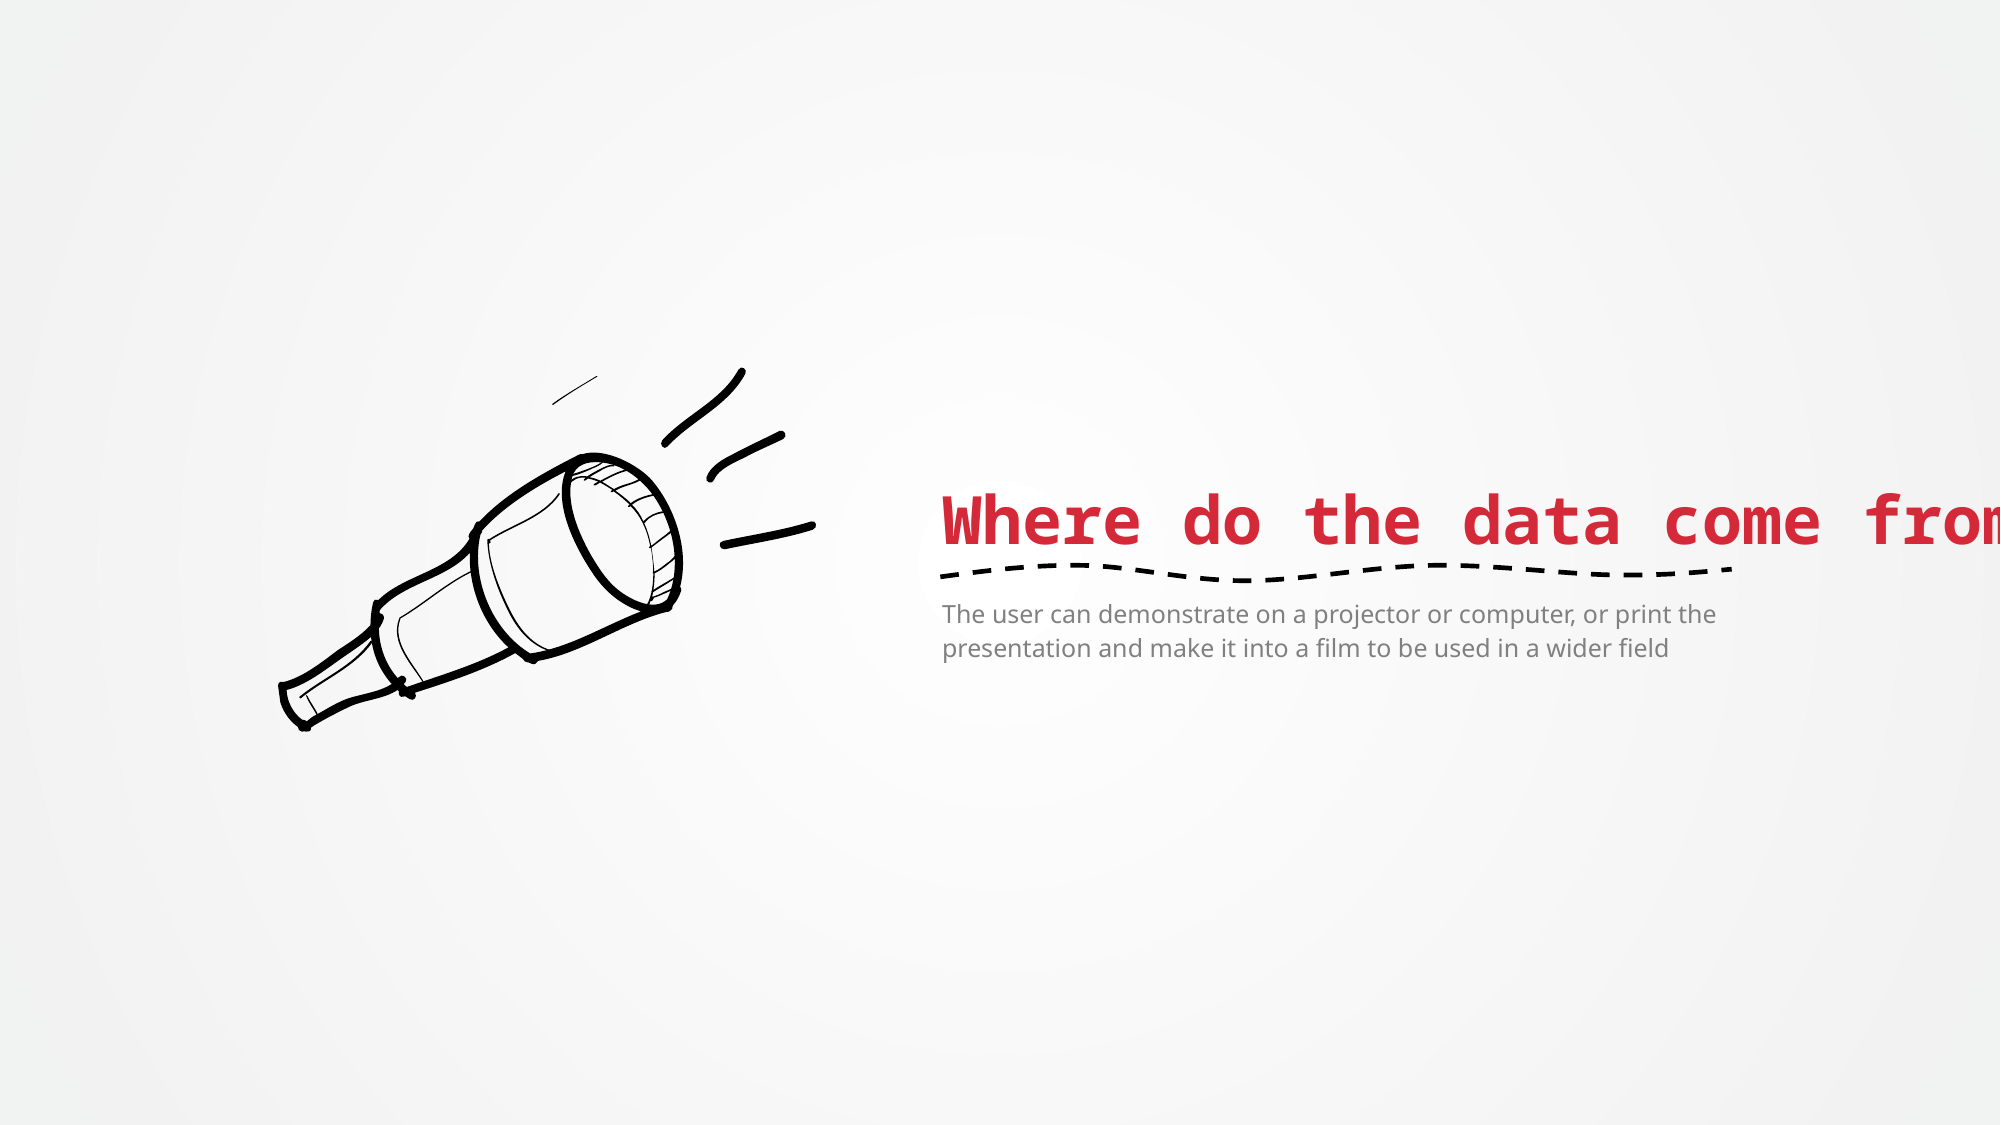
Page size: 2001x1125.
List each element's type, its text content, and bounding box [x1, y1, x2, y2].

text_box The user can demonstrate on a projector or computer, or print the presentation and make it into a film to be used in a wider field [927, 586, 1857, 670]
picture [260, 385, 817, 699]
text_box Where do the data come from [927, 454, 2000, 566]
text_box [940, 564, 1732, 582]
